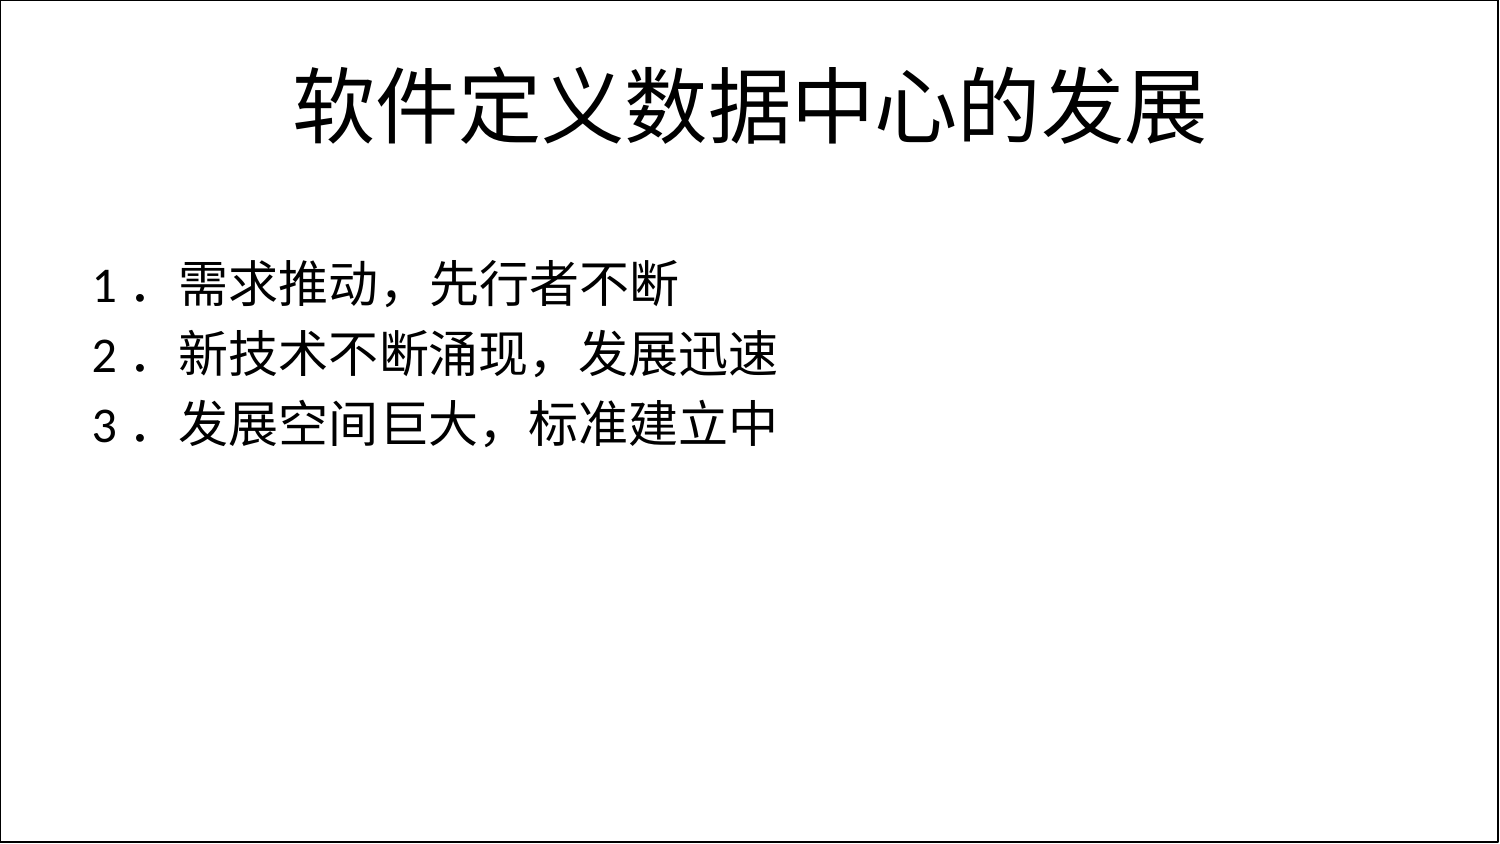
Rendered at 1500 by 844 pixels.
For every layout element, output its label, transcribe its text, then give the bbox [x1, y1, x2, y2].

list 1．需求推动，先行者不断 2．新技术不断涌现，发展迅速 3．发展空间巨大，标准建立中 [76, 244, 1412, 564]
title 软件定义数据中心的发展 [75, 33, 1425, 175]
